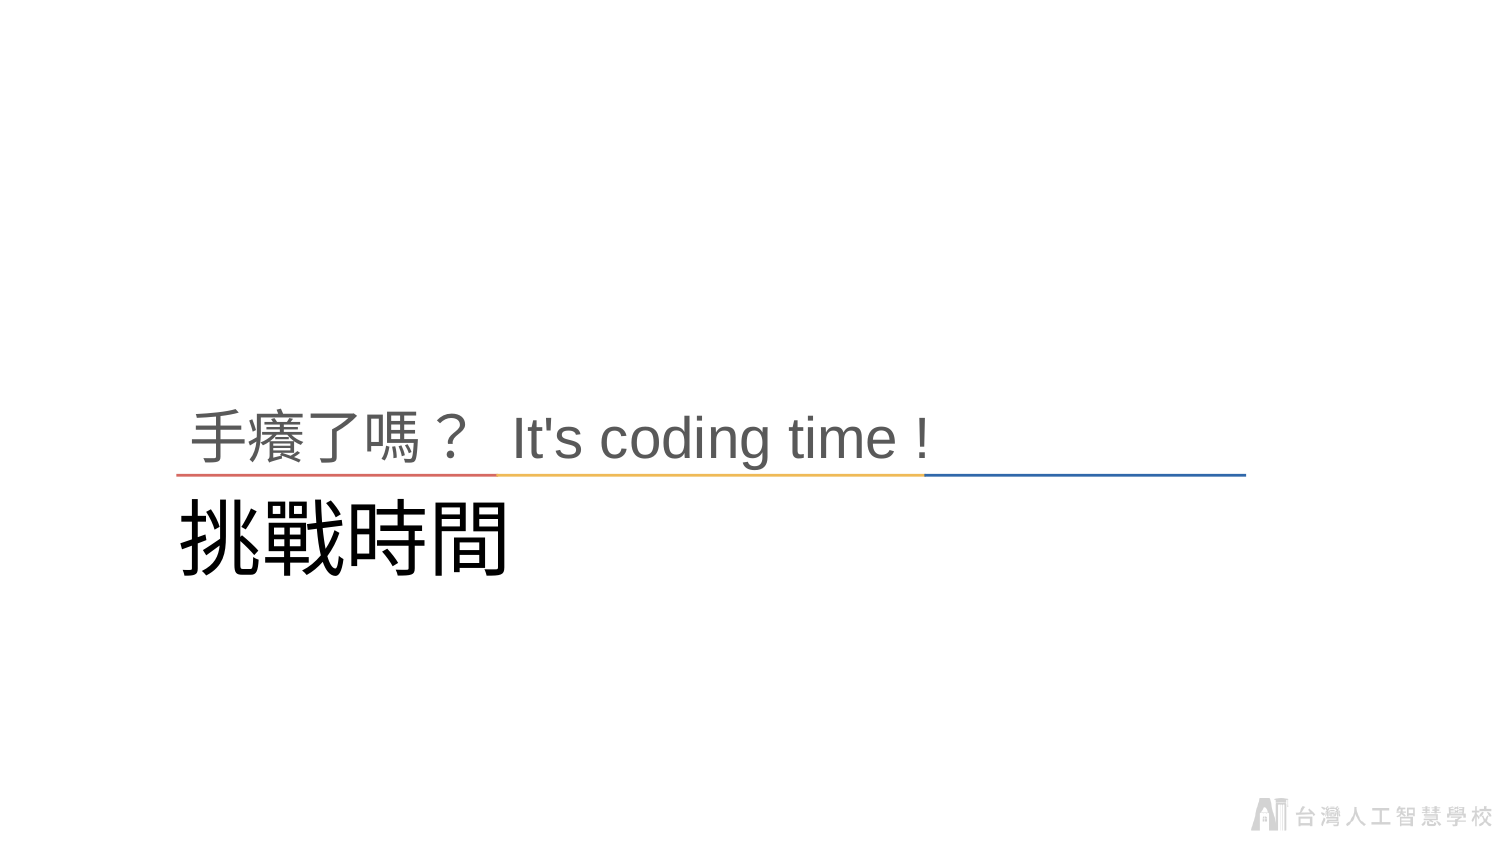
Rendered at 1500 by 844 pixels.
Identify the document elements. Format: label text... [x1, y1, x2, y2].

text_box 手癢了嗎？ It's coding time ! [174, 385, 1349, 472]
title 挑戰時間 [174, 482, 1080, 768]
